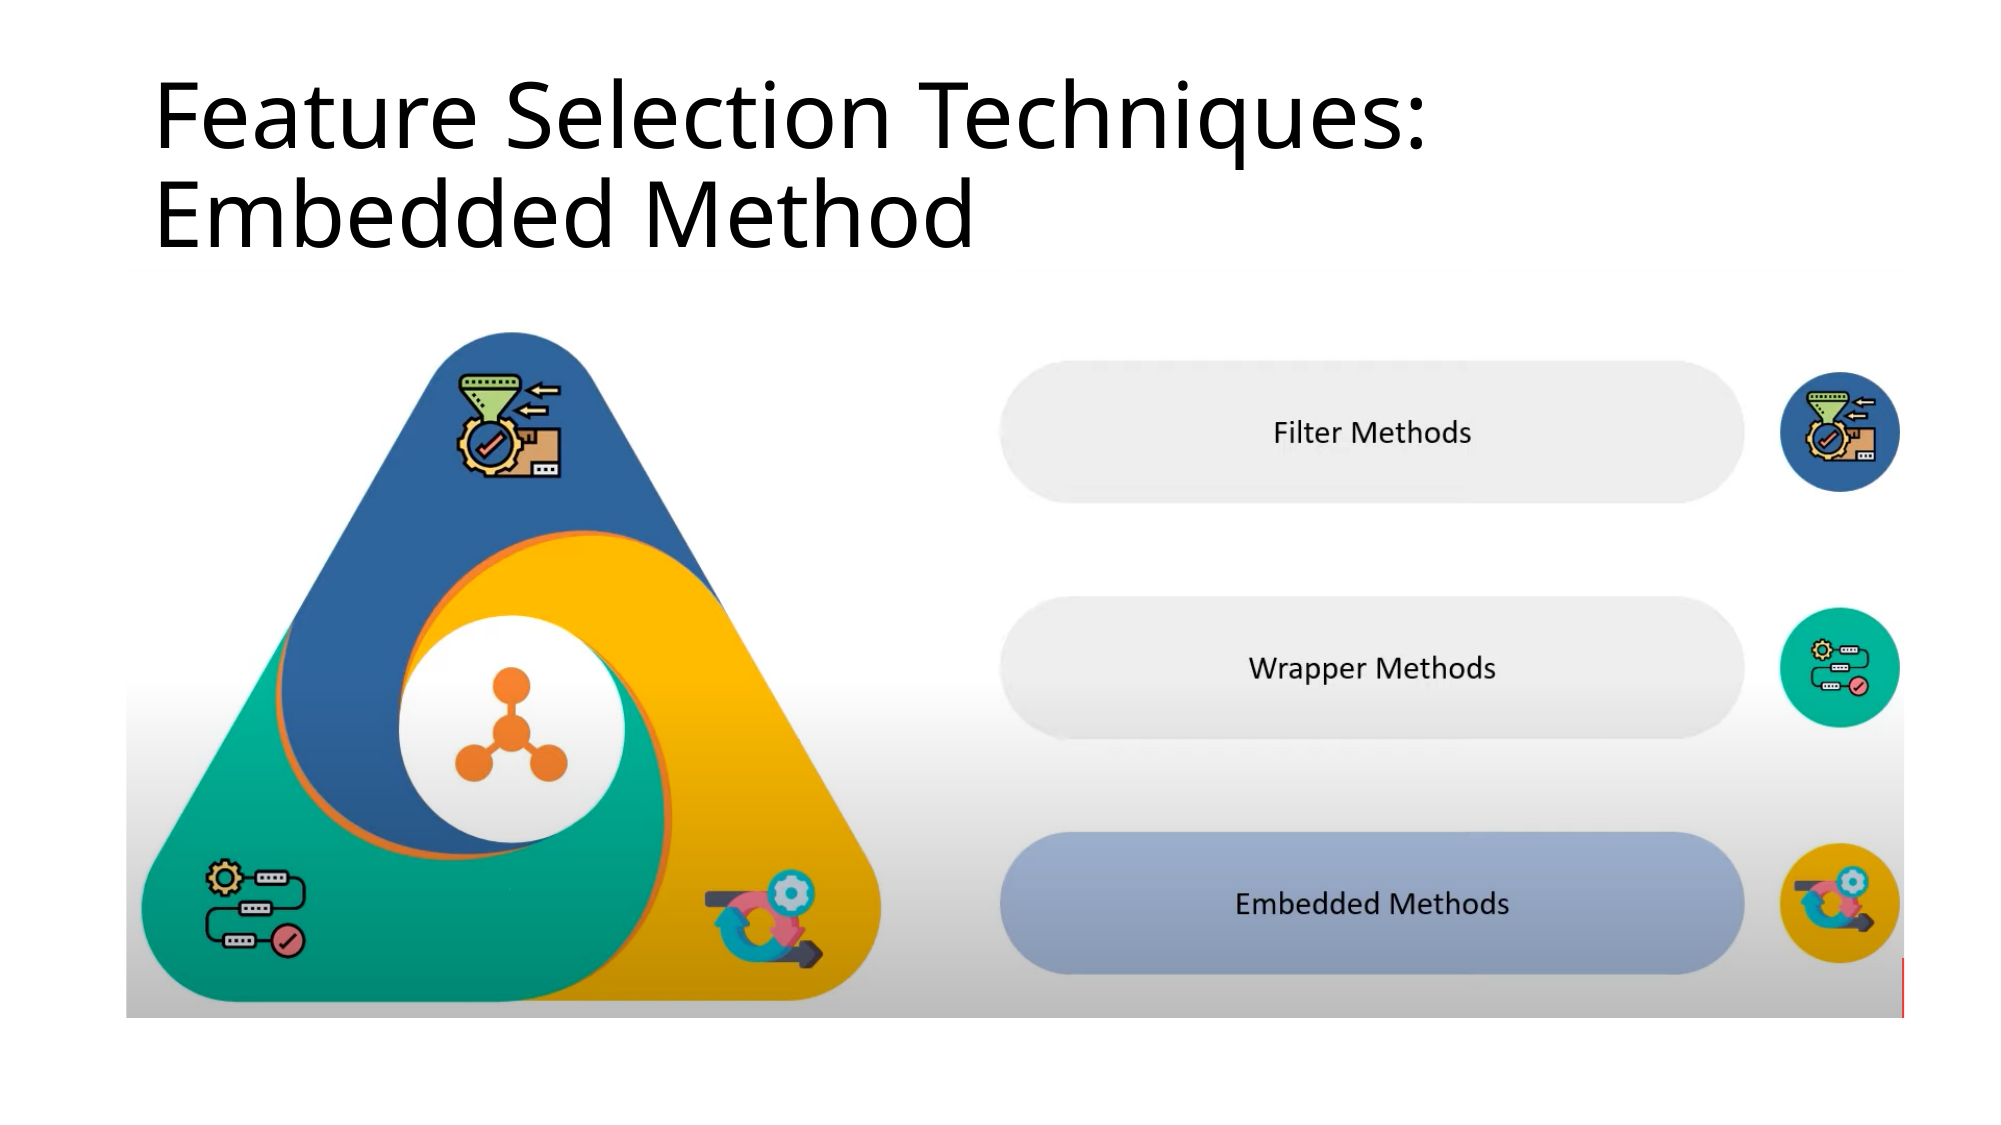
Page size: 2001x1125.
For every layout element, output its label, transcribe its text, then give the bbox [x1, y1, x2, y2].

title Feature Selection Techniques: Embedded Method [137, 59, 1863, 265]
picture [126, 265, 1905, 1019]
